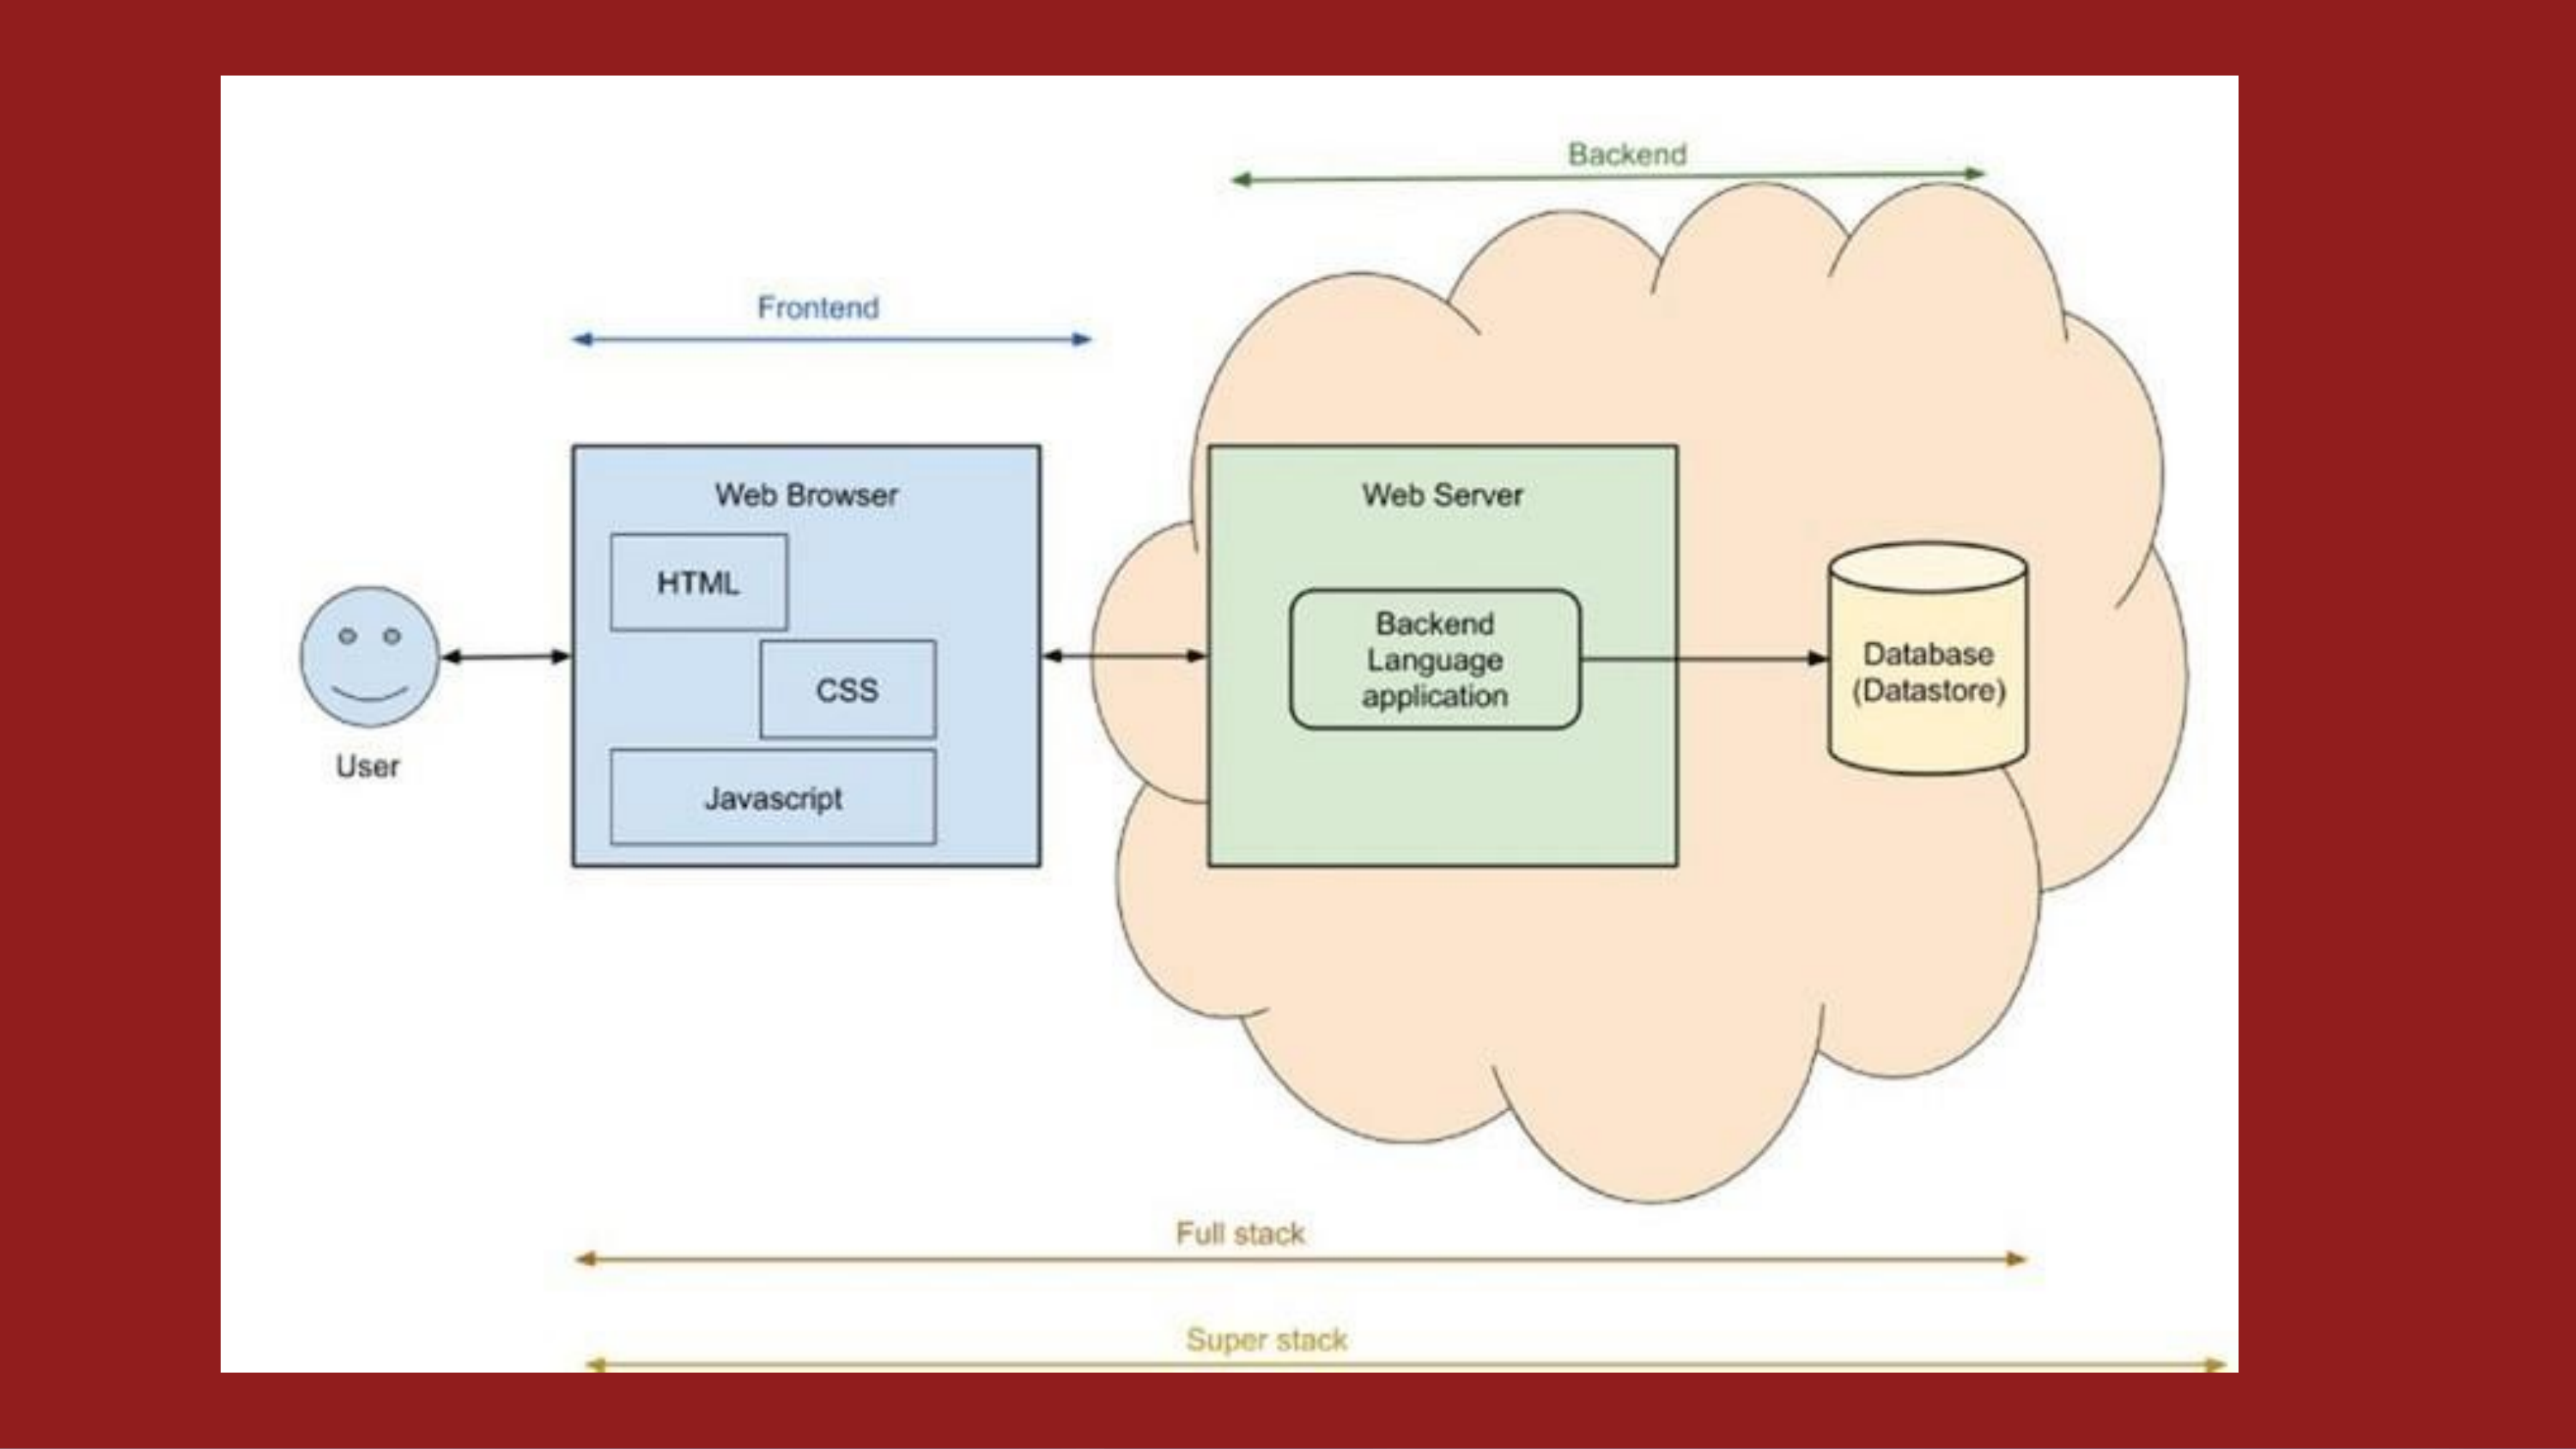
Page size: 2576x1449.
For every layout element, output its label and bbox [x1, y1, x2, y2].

picture [220, 75, 2239, 1373]
